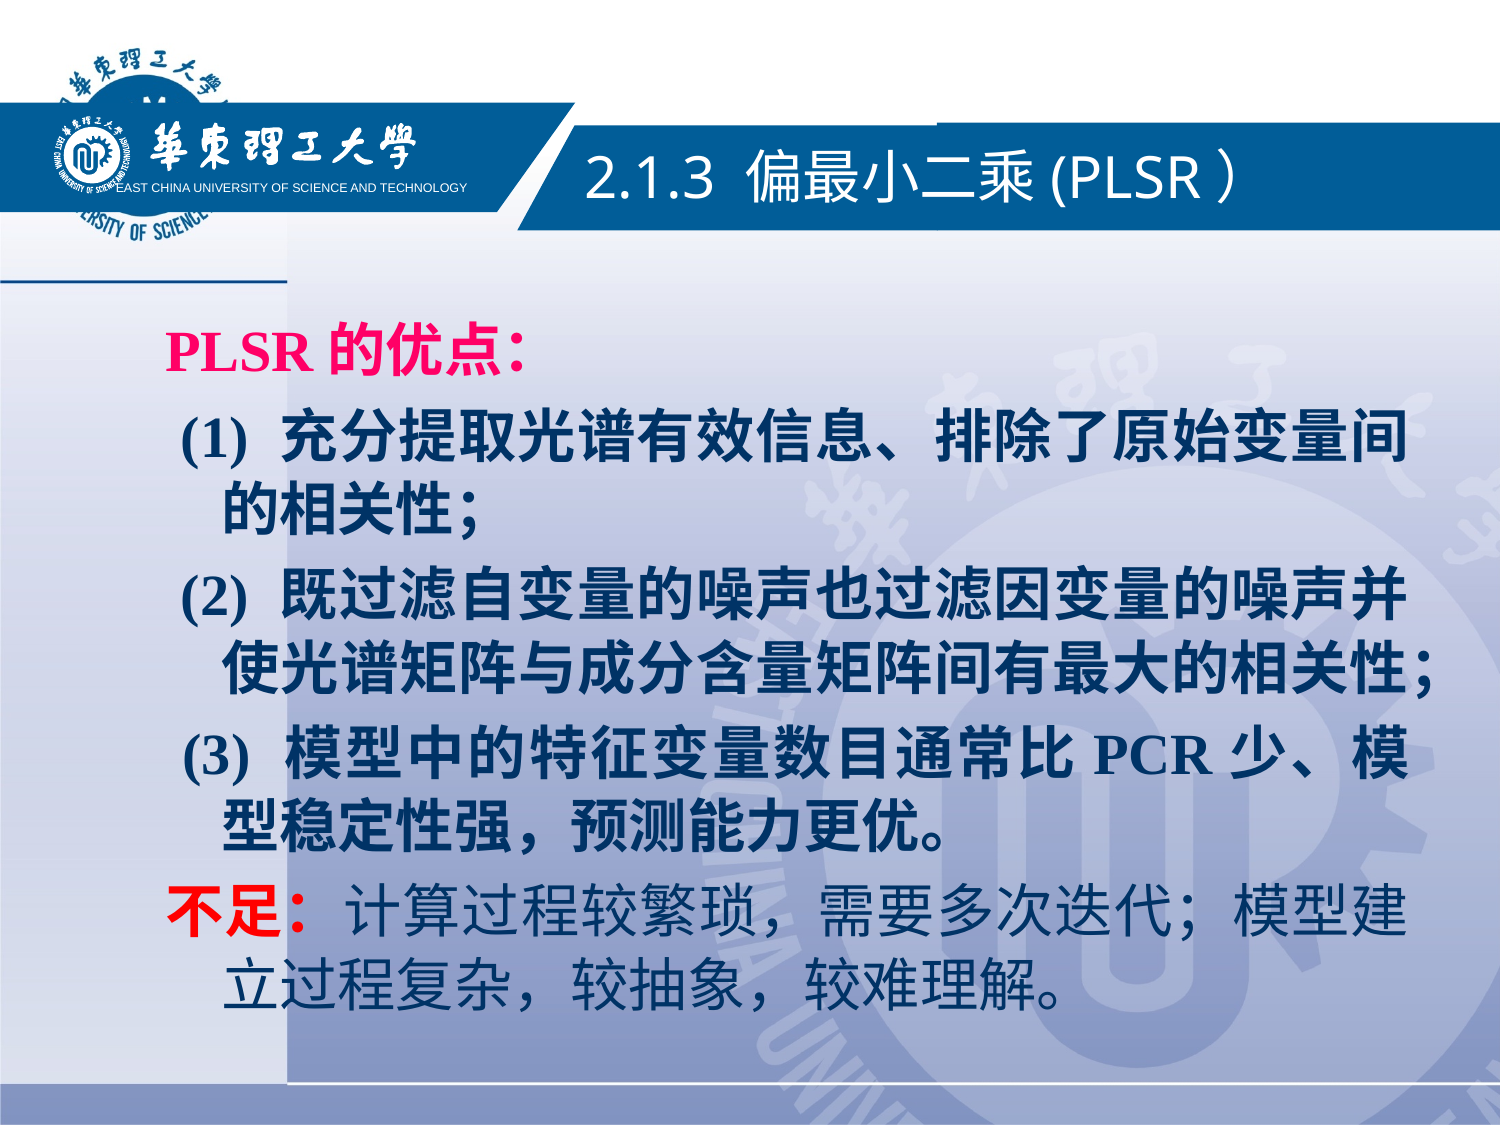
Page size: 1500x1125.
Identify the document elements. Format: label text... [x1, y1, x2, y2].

list PLSR的优点： (1) 充分提取光谱有效信息、排除了原始变量间的相关性； (2) 既过滤自变量的噪声也过滤因变量的噪声并使光谱矩阵与成分含量矩阵间有最大的相关性； (3) 模型中的特征变量数目通常比PCR少、模型稳定性强，预测能力更优。 不足：计算过程较繁琐，需要多次迭代；模型建立过程复杂，较抽象，较难理解。 [149, 302, 1425, 1059]
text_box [0, 102, 1500, 231]
picture [0, 0, 1500, 102]
picture [0, 231, 1500, 1125]
